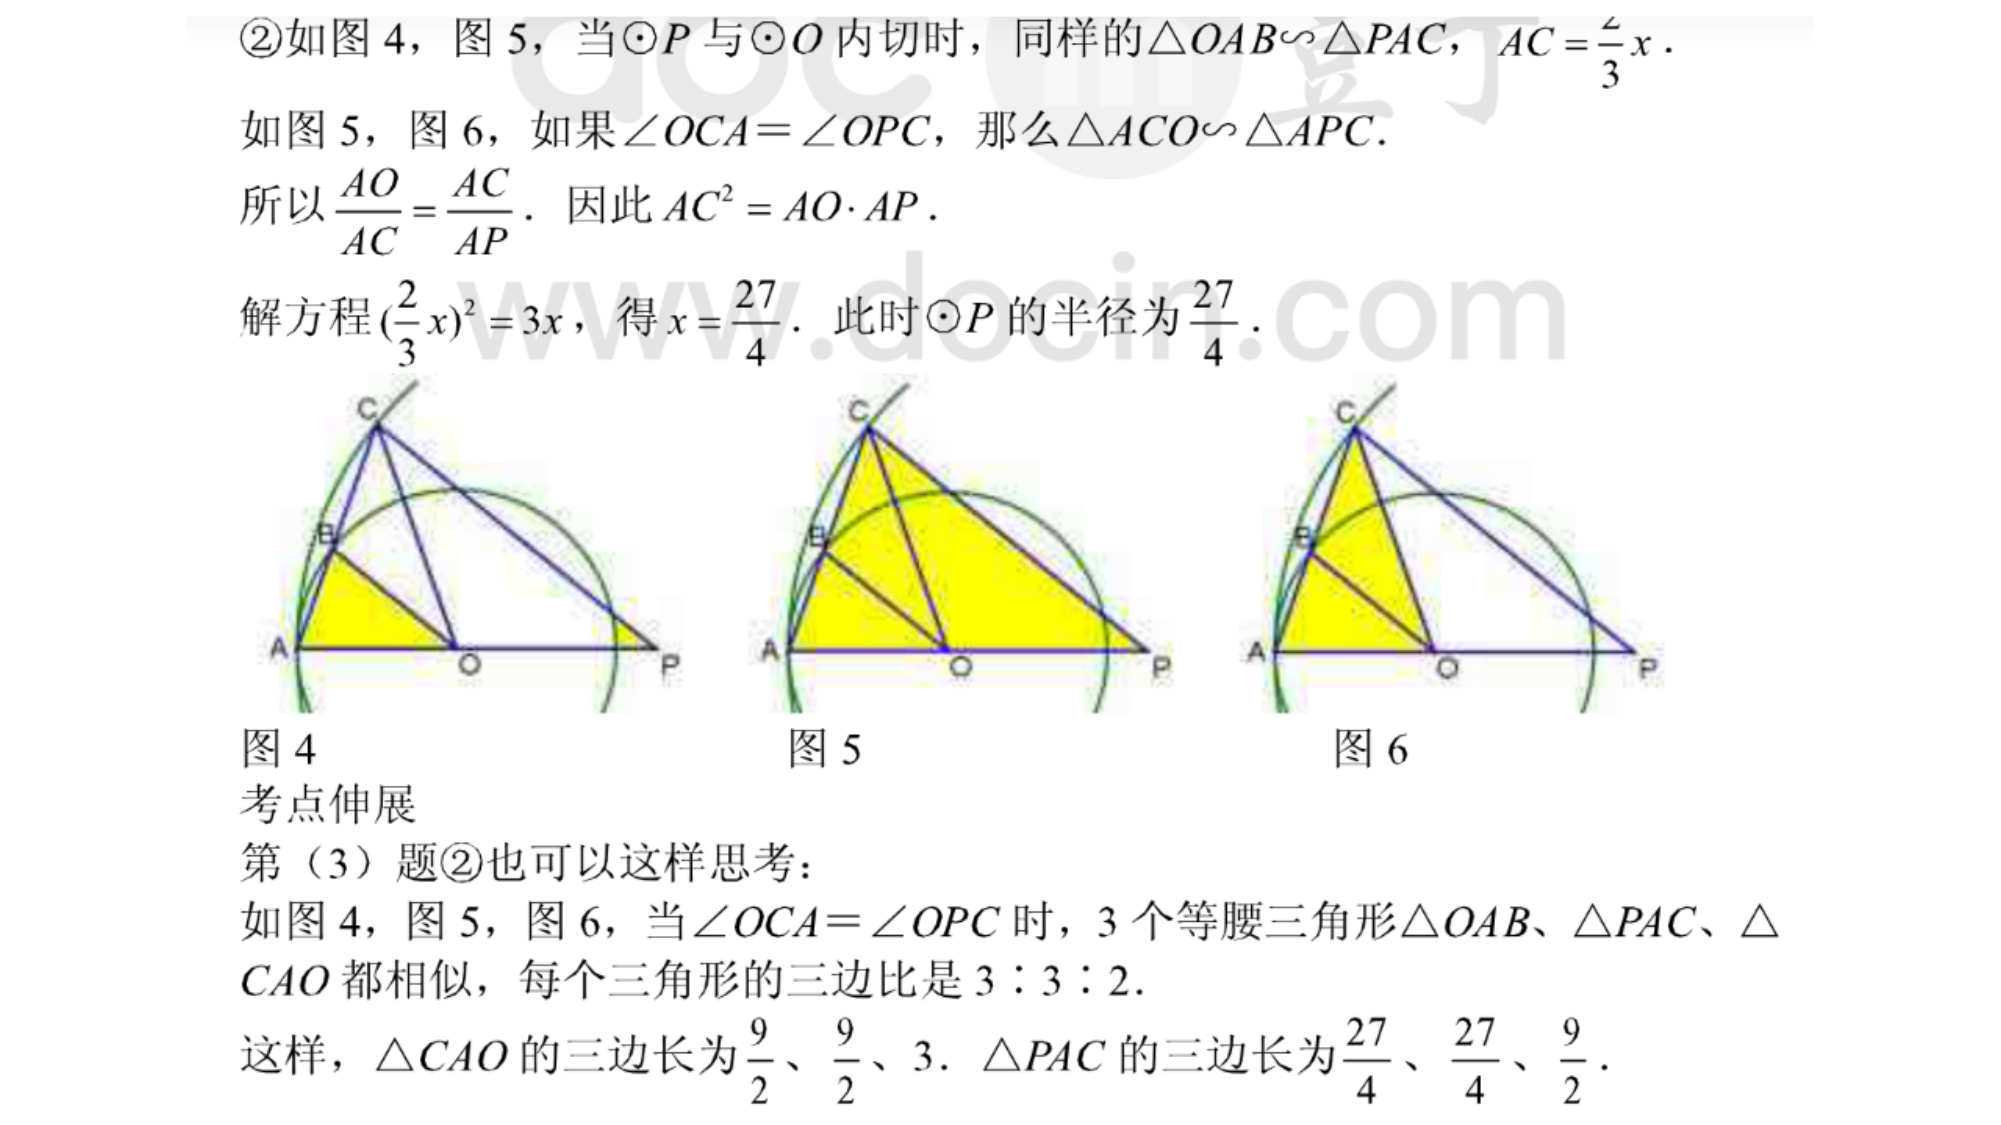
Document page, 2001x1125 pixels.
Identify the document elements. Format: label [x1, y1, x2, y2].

picture [186, 6, 1814, 1118]
